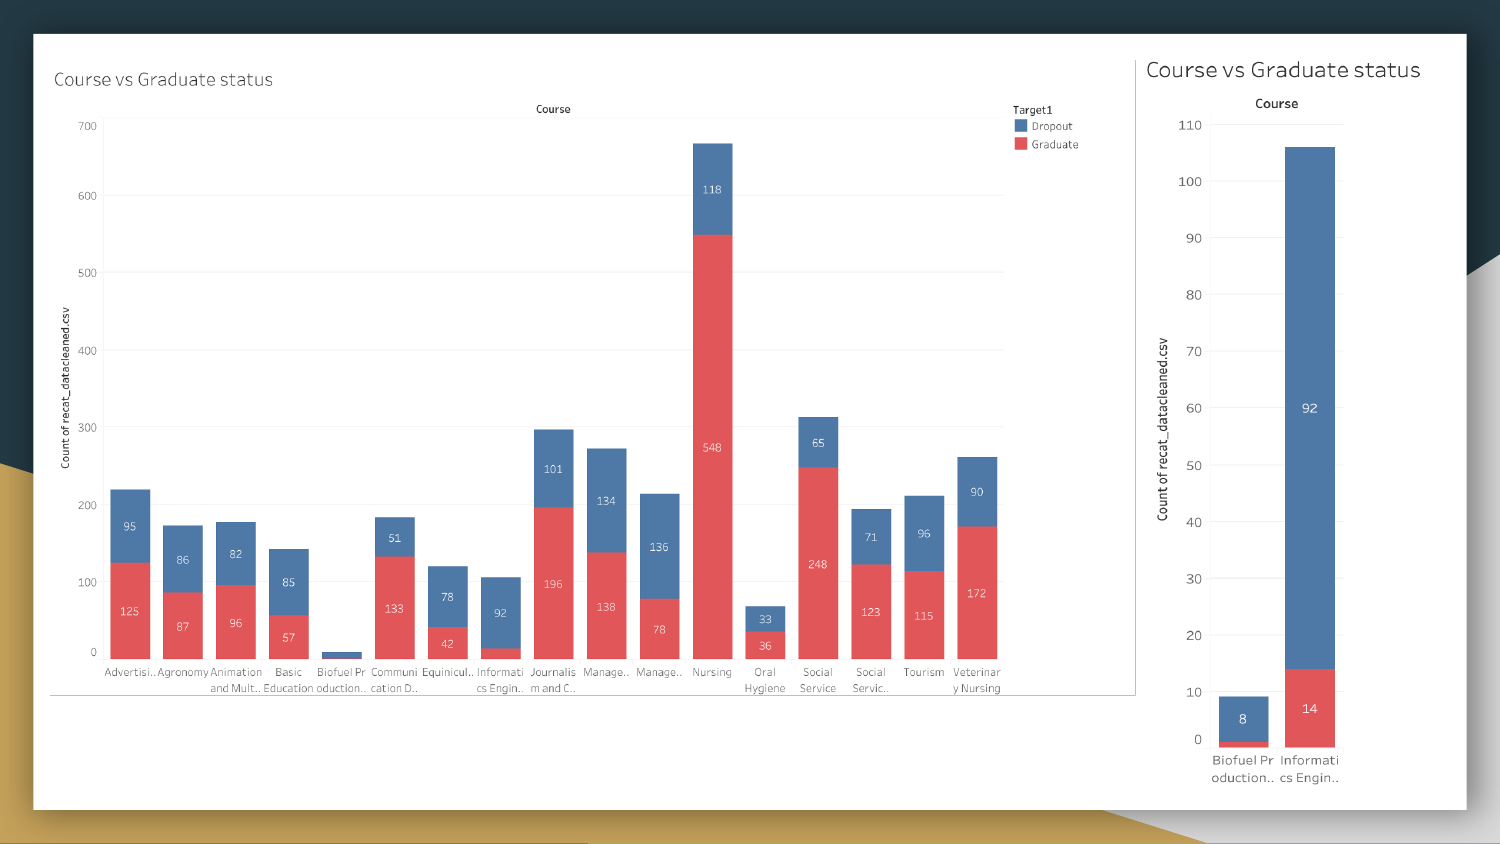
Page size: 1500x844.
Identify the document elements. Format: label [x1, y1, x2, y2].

picture [1141, 49, 1440, 791]
picture [49, 59, 1136, 696]
